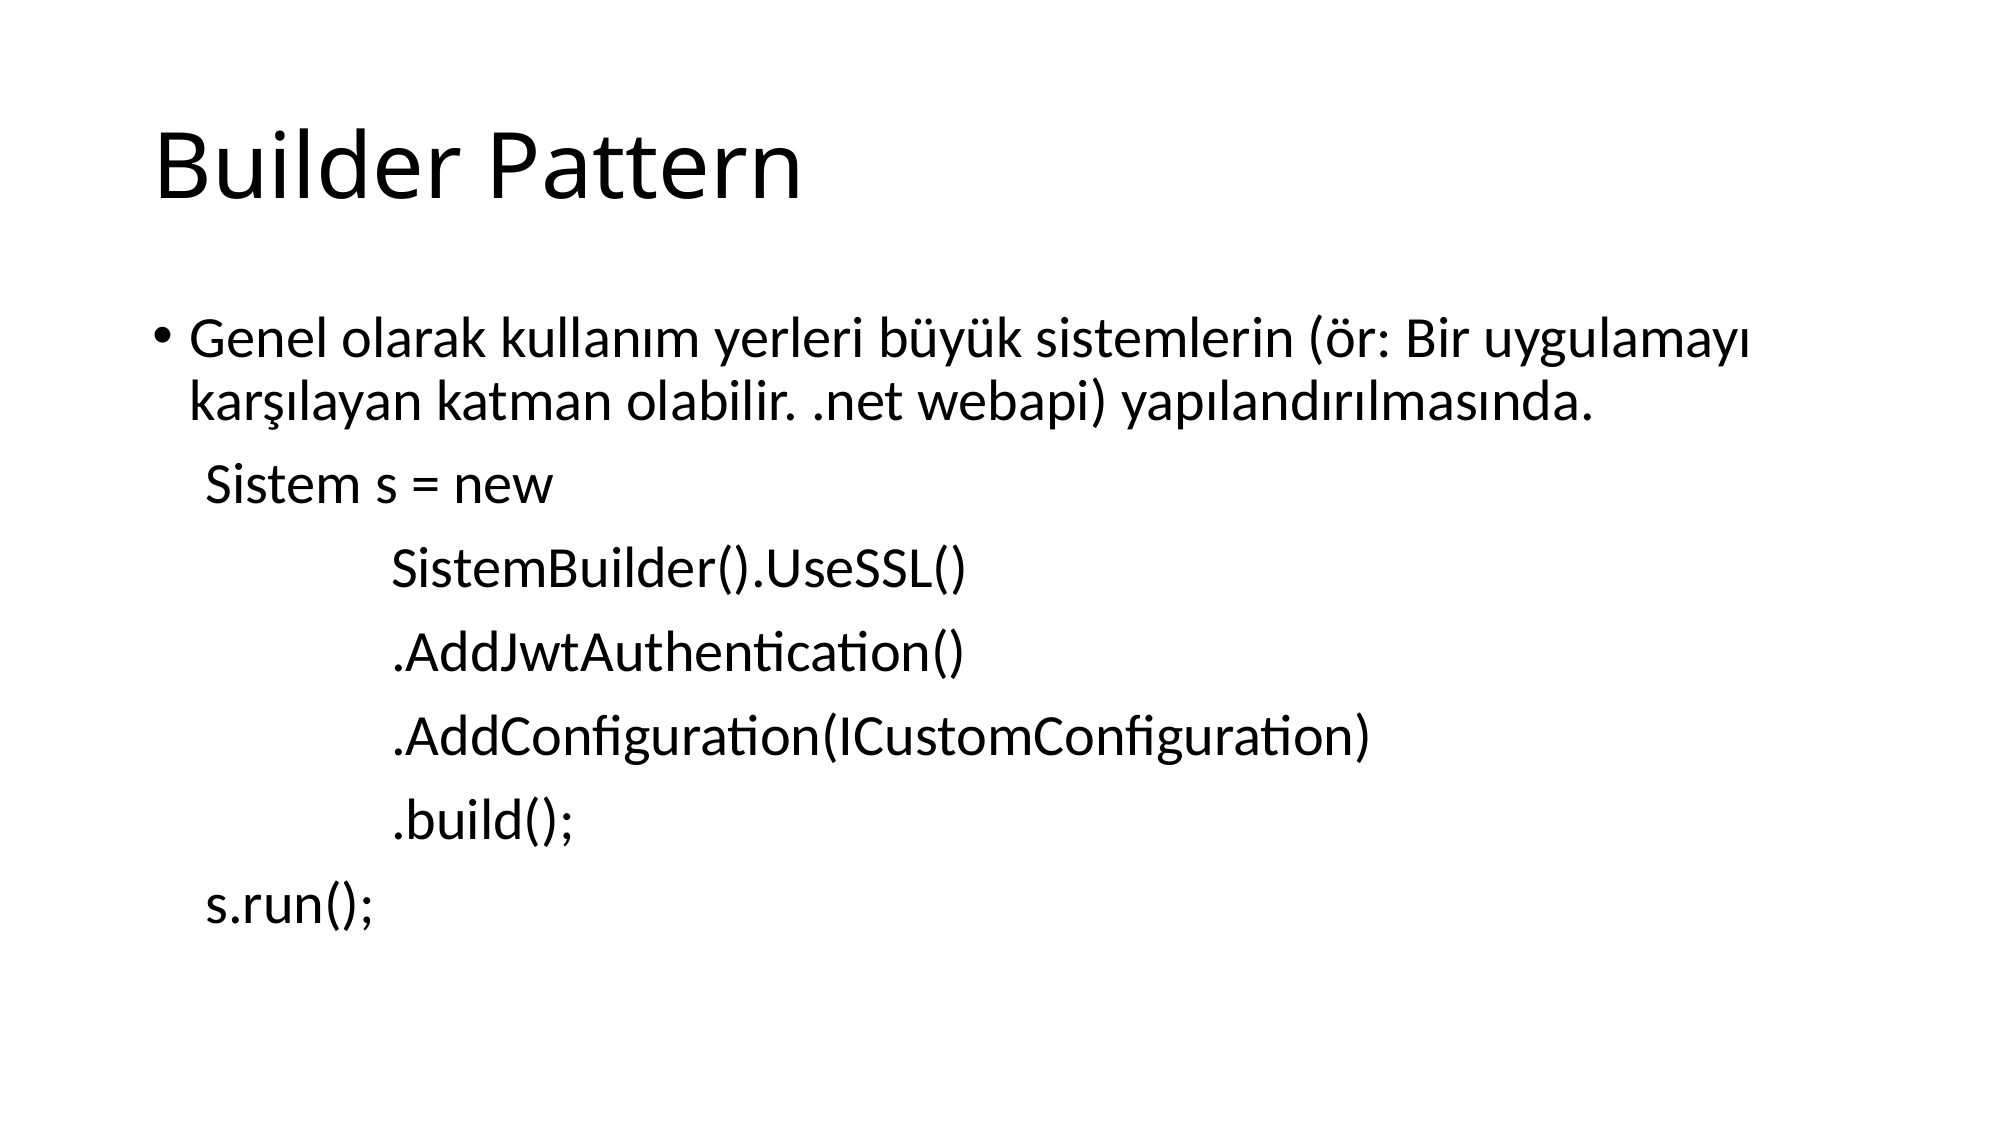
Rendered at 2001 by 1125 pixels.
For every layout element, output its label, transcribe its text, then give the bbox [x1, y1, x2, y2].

list Genel olarak kullanım yerleri büyük sistemlerin (ör: Bir uygulamayı karşılayan katman olabilir. .net webapi) yapılandırılmasında. Sistem s = new SistemBuilder().UseSSL() .AddJwtAuthentication() .AddConfiguration(ICustomConfiguration) .build(); s.run(); [137, 299, 1863, 1014]
title Builder Pattern [137, 59, 1863, 278]
